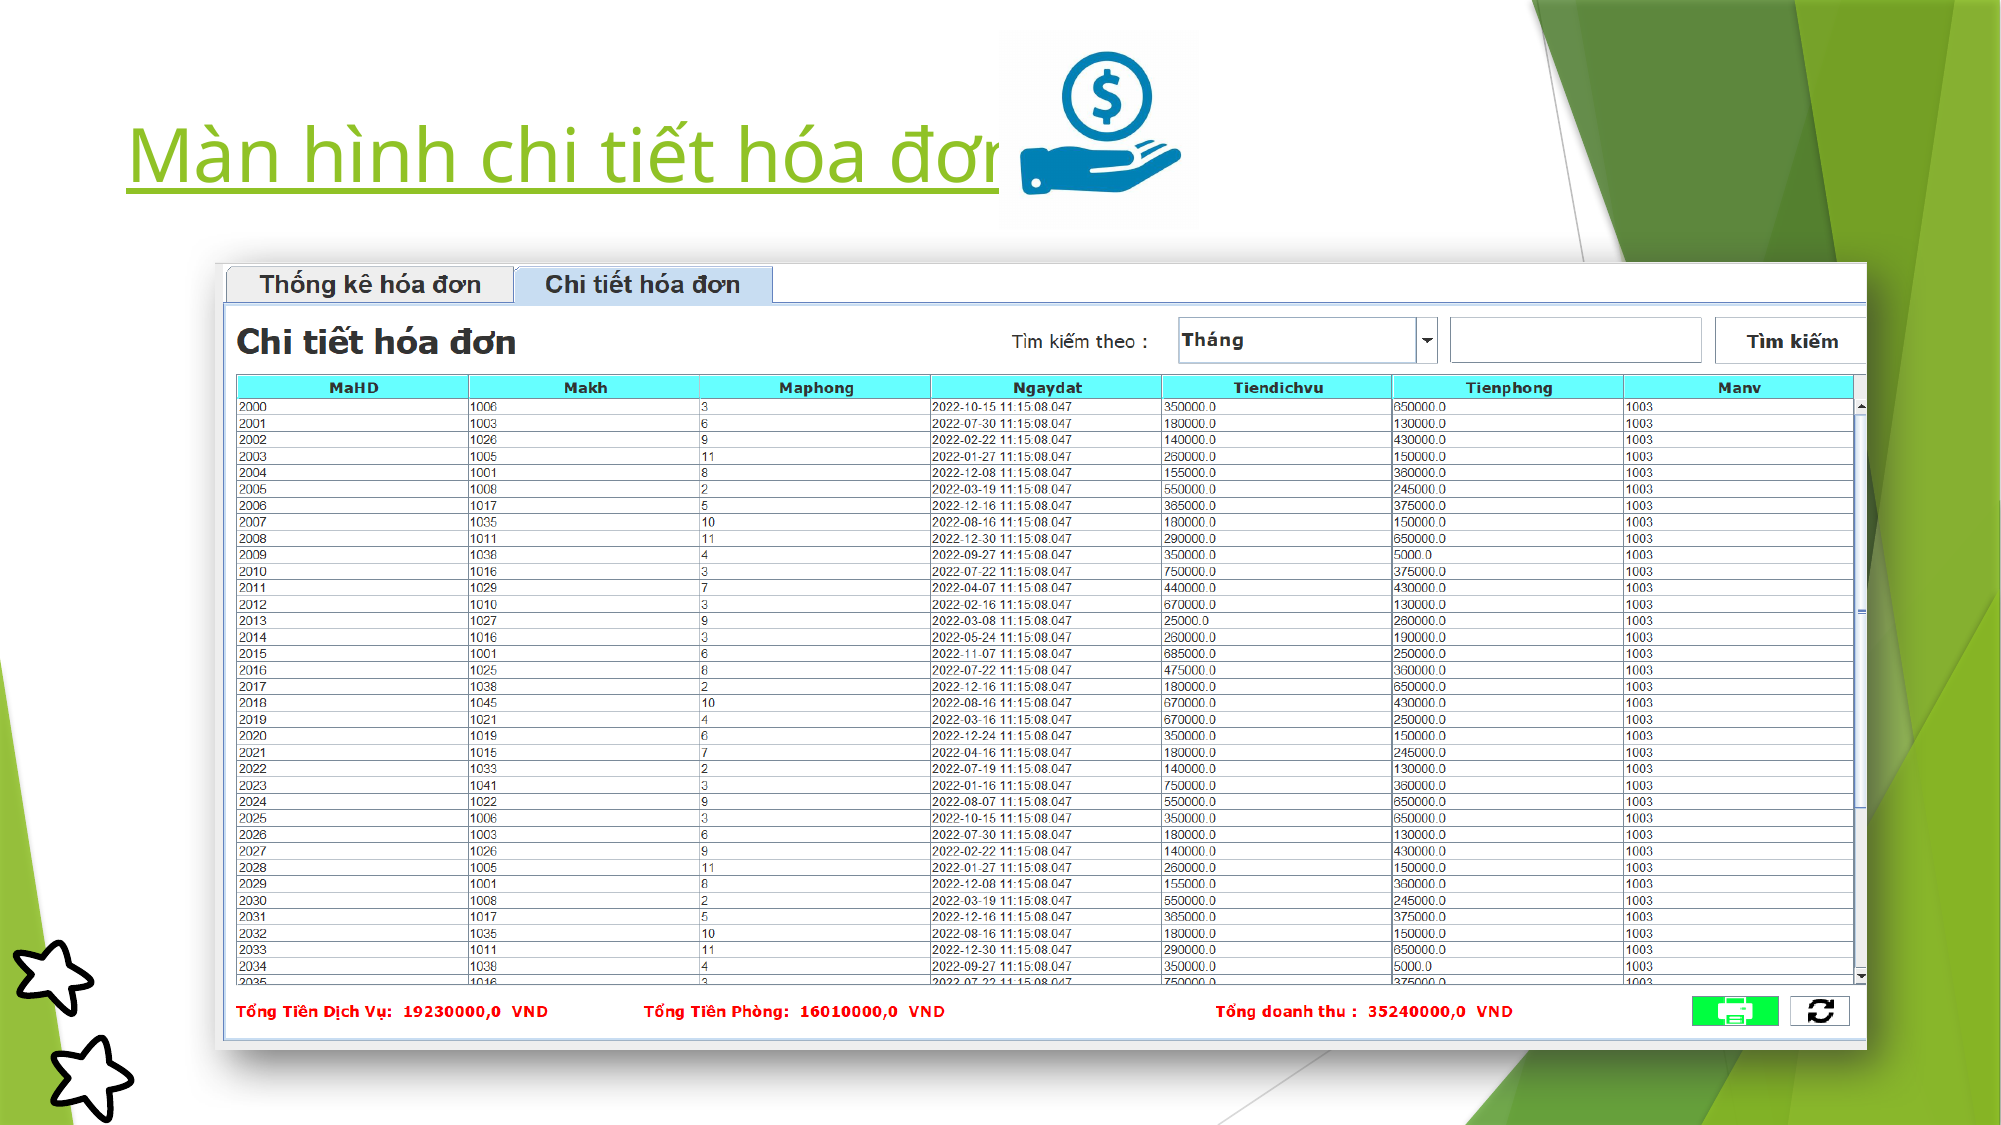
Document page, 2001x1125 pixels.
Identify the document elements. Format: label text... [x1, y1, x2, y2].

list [214, 261, 1867, 1051]
picture [999, 30, 1200, 231]
title Màn hình chi tiết hóa đơn: [111, 99, 1522, 317]
text_box [53, 1037, 132, 1121]
text_box [15, 942, 92, 1014]
